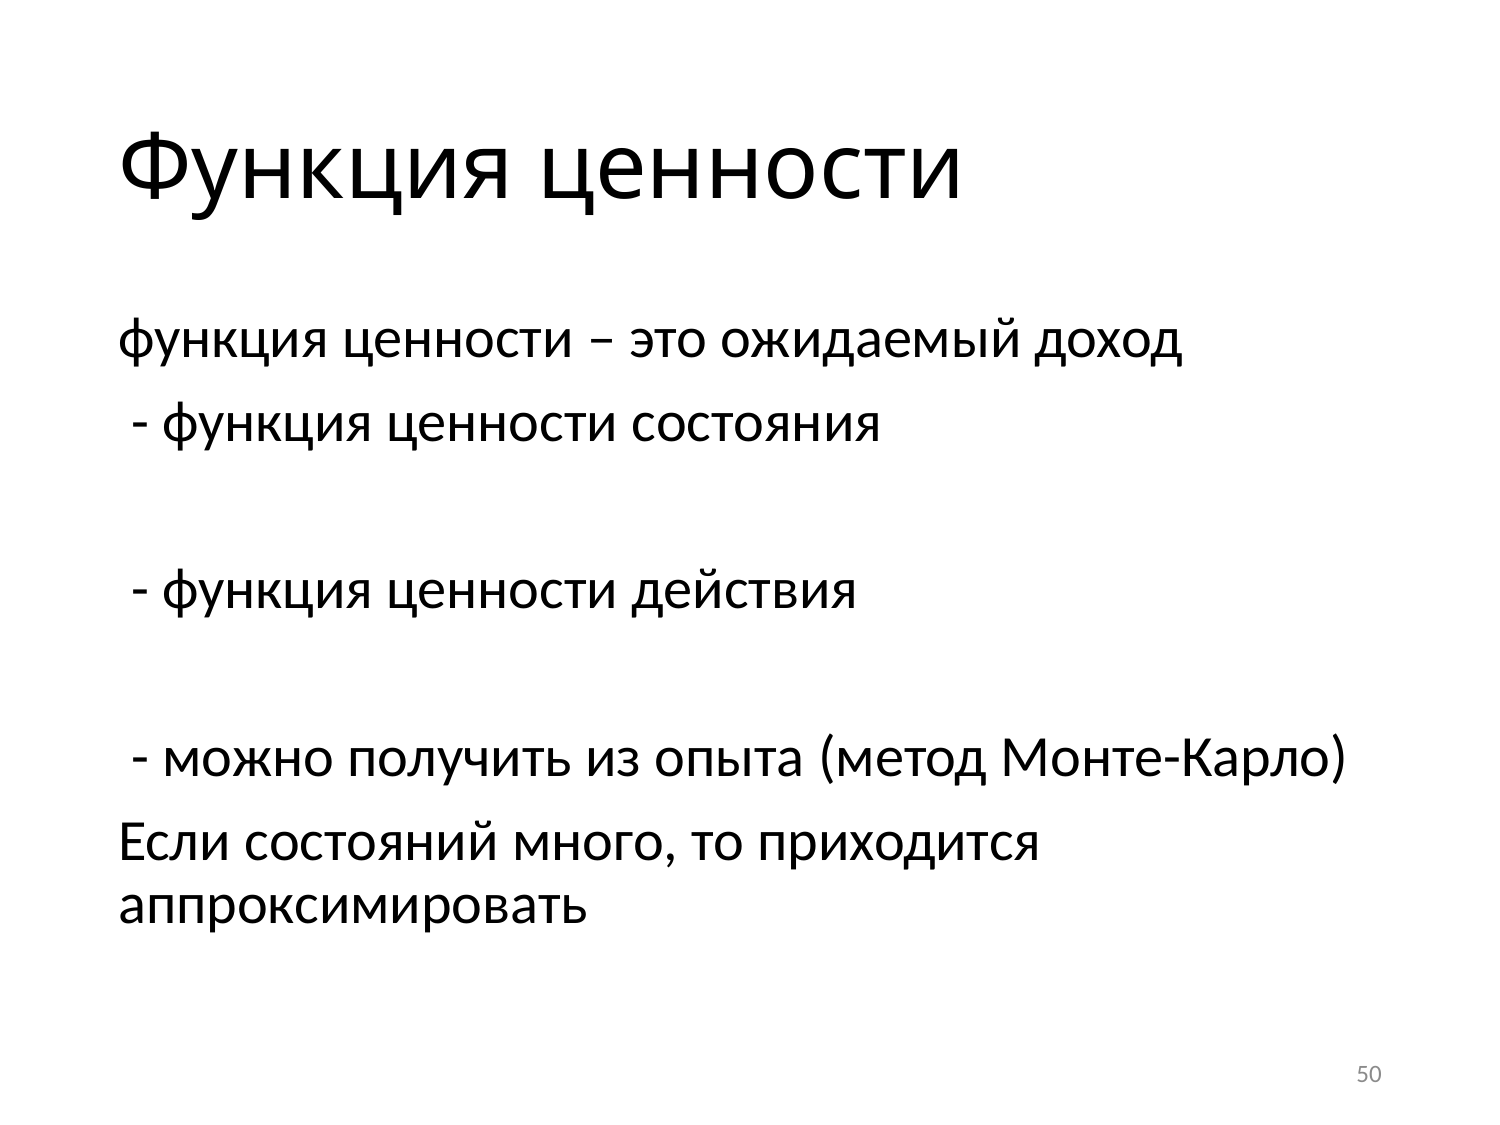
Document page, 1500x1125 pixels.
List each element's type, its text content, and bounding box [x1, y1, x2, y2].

slide_number 50 [1059, 1042, 1397, 1103]
title Функция ценности [103, 59, 1397, 278]
